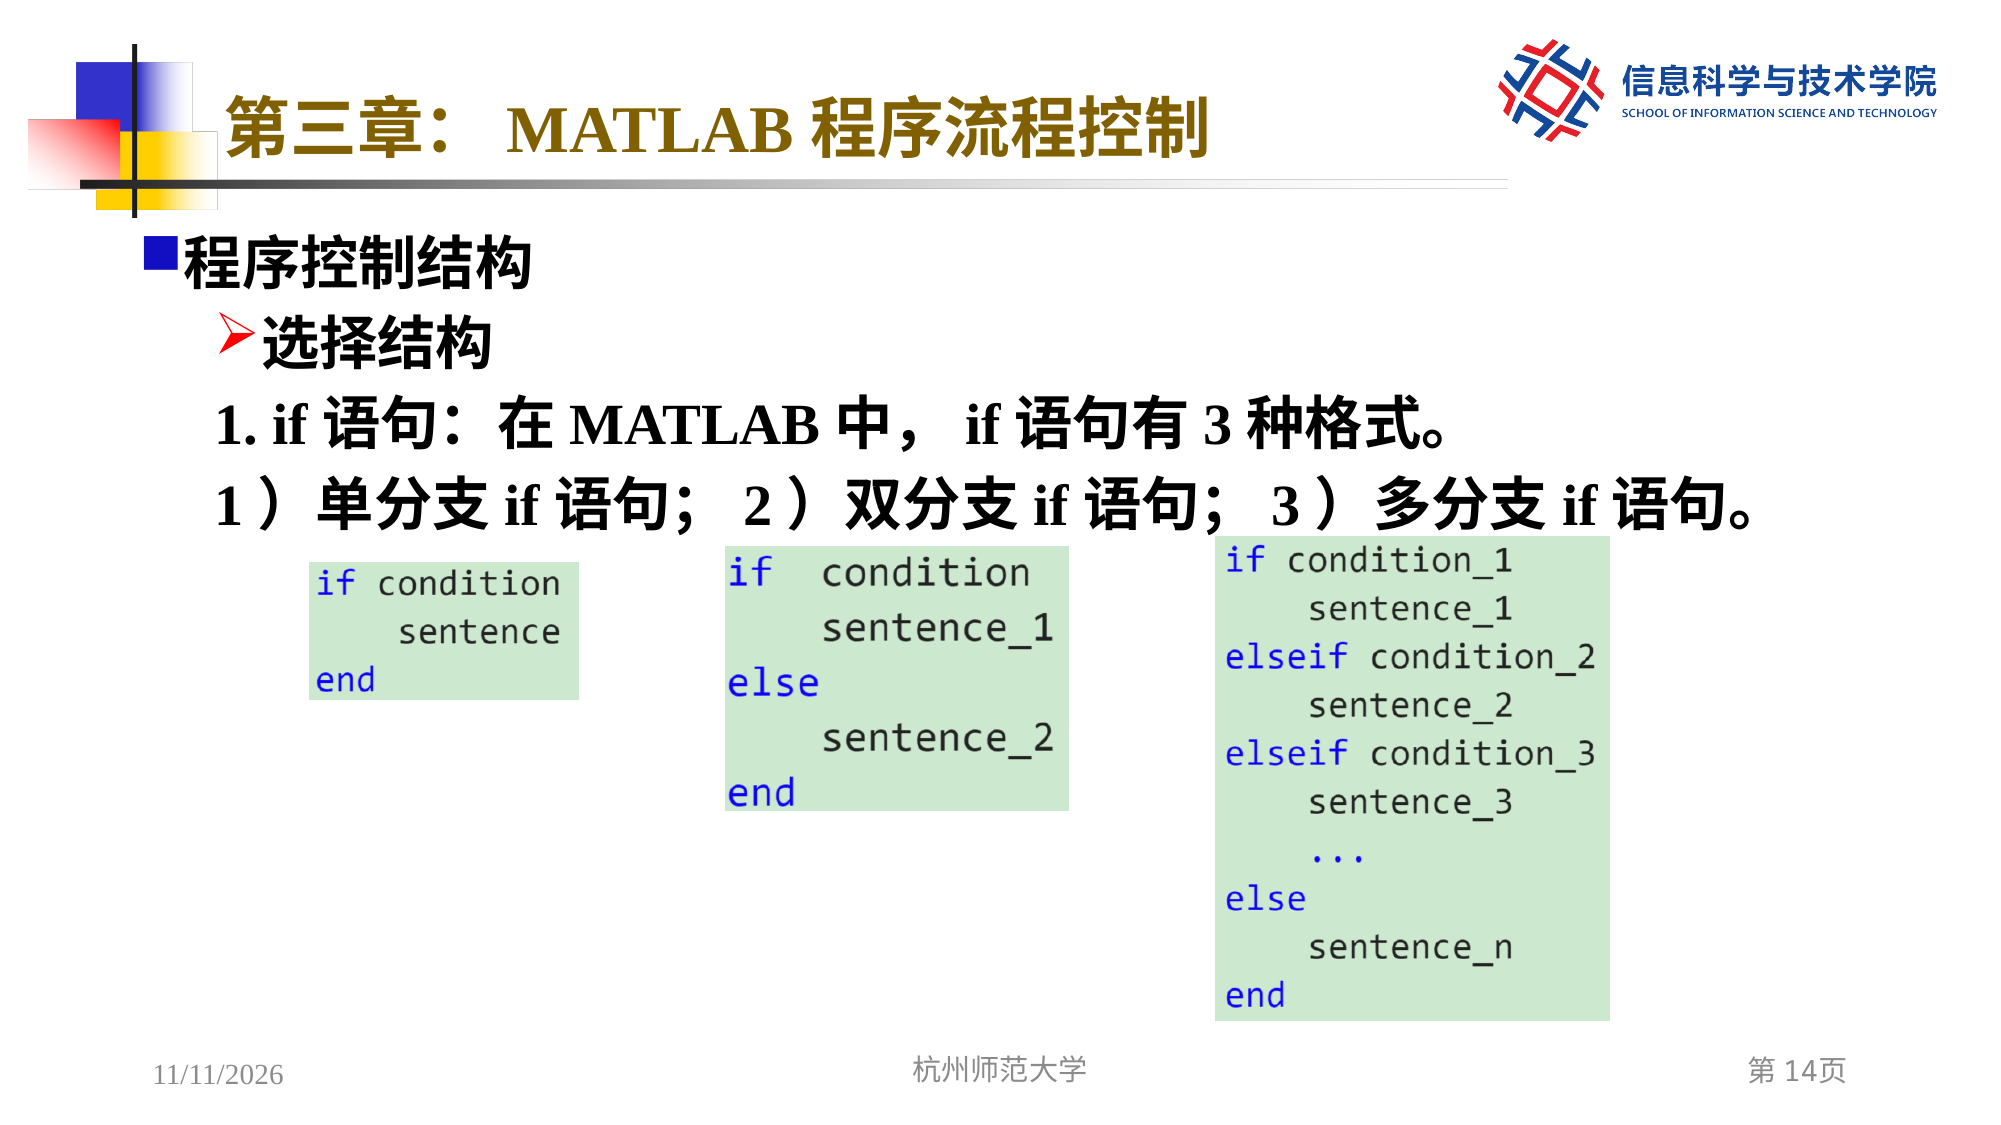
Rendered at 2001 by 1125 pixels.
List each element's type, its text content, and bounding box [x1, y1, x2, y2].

picture [309, 562, 579, 700]
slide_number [137, 1042, 588, 1103]
picture [725, 546, 1069, 811]
picture [1215, 536, 1610, 1021]
list 程序控制结构 选择结构 1. if语句：在MATLAB中，if语句有3种格式。 1）单分支if语句；2）双分支if语句；3）多分支if语句。 [87, 218, 1908, 1021]
title 第三章：MATLAB程序流程控制 [208, 87, 1490, 176]
picture [28, 39, 1937, 218]
footer 杭州师范大学 [662, 1042, 1338, 1103]
slide_number 第14页 [1412, 1042, 1863, 1103]
